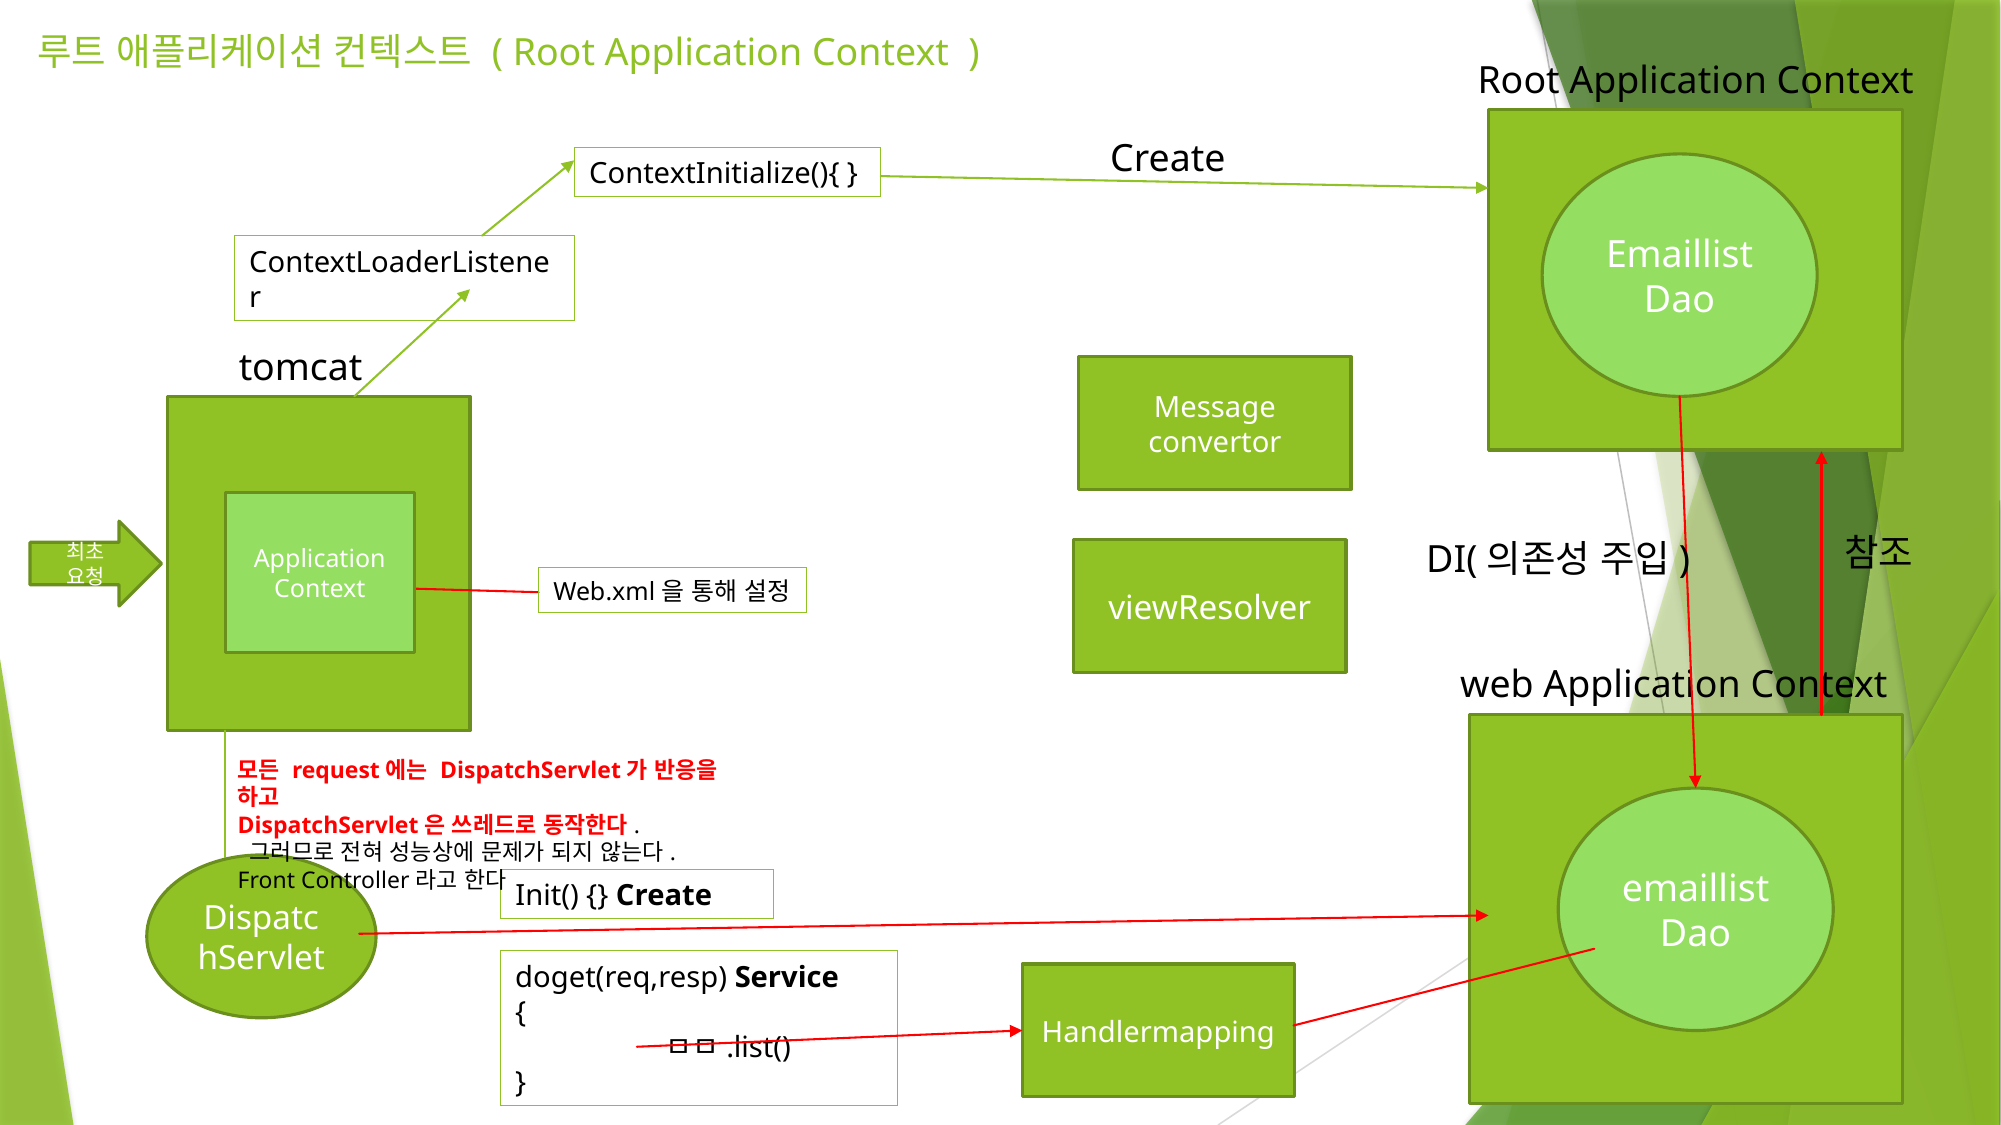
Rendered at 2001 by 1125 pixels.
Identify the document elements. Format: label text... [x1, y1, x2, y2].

text_box emaillistDao [1556, 786, 1835, 1033]
text_box tomcat [223, 335, 349, 396]
text_box viewResolver [1072, 538, 1348, 674]
text_box Web.xml을 통해 설정 [538, 567, 807, 613]
text_box [166, 395, 472, 732]
text_box DispatchServlet [145, 859, 378, 1020]
text_box EmaillistDao [1540, 152, 1819, 398]
text_box ContextInitialize(){ } [574, 147, 881, 197]
text_box Root Application Context [1462, 48, 1929, 109]
text_box web Application Context [1445, 652, 1674, 713]
text_box 참조 [1829, 521, 1929, 581]
text_box doget(req,resp) Service { ㅁㅁ.list() } [500, 950, 898, 1106]
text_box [880, 175, 1490, 189]
text_box ContextLoaderListener [234, 235, 575, 321]
text_box 모든 request에는 DispatchServlet가 반응을 하고 DispatchServlet은 쓰레드로 동작한다. 그러므로 전혀 성능상에 문제가 되지 않는다. Front Controller라고 한다 [222, 747, 774, 900]
text_box 최초 요청 [28, 519, 163, 608]
text_box web Application Context [1827, 652, 1903, 713]
text_box [1487, 109, 1904, 452]
text_box Message convertor [1077, 355, 1353, 491]
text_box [1293, 948, 1595, 1026]
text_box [353, 288, 471, 397]
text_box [413, 588, 540, 593]
text_box Init() {} Create [500, 900, 774, 914]
title 루트 애플리케이션 컨텍스트 ( Root Application Context ) [22, 20, 1433, 107]
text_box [481, 159, 575, 237]
text_box Handlermapping [1021, 962, 1296, 1098]
text_box Application Context [224, 491, 416, 654]
text_box web Application Context [1700, 652, 1816, 713]
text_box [636, 1029, 1023, 1048]
text_box Create [1095, 126, 1241, 174]
text_box DI(의존성 주입) [1700, 528, 1705, 588]
text_box [1468, 713, 1904, 1105]
text_box DI(의존성 주입) [1411, 528, 1674, 588]
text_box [1679, 395, 1697, 789]
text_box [358, 914, 1490, 935]
